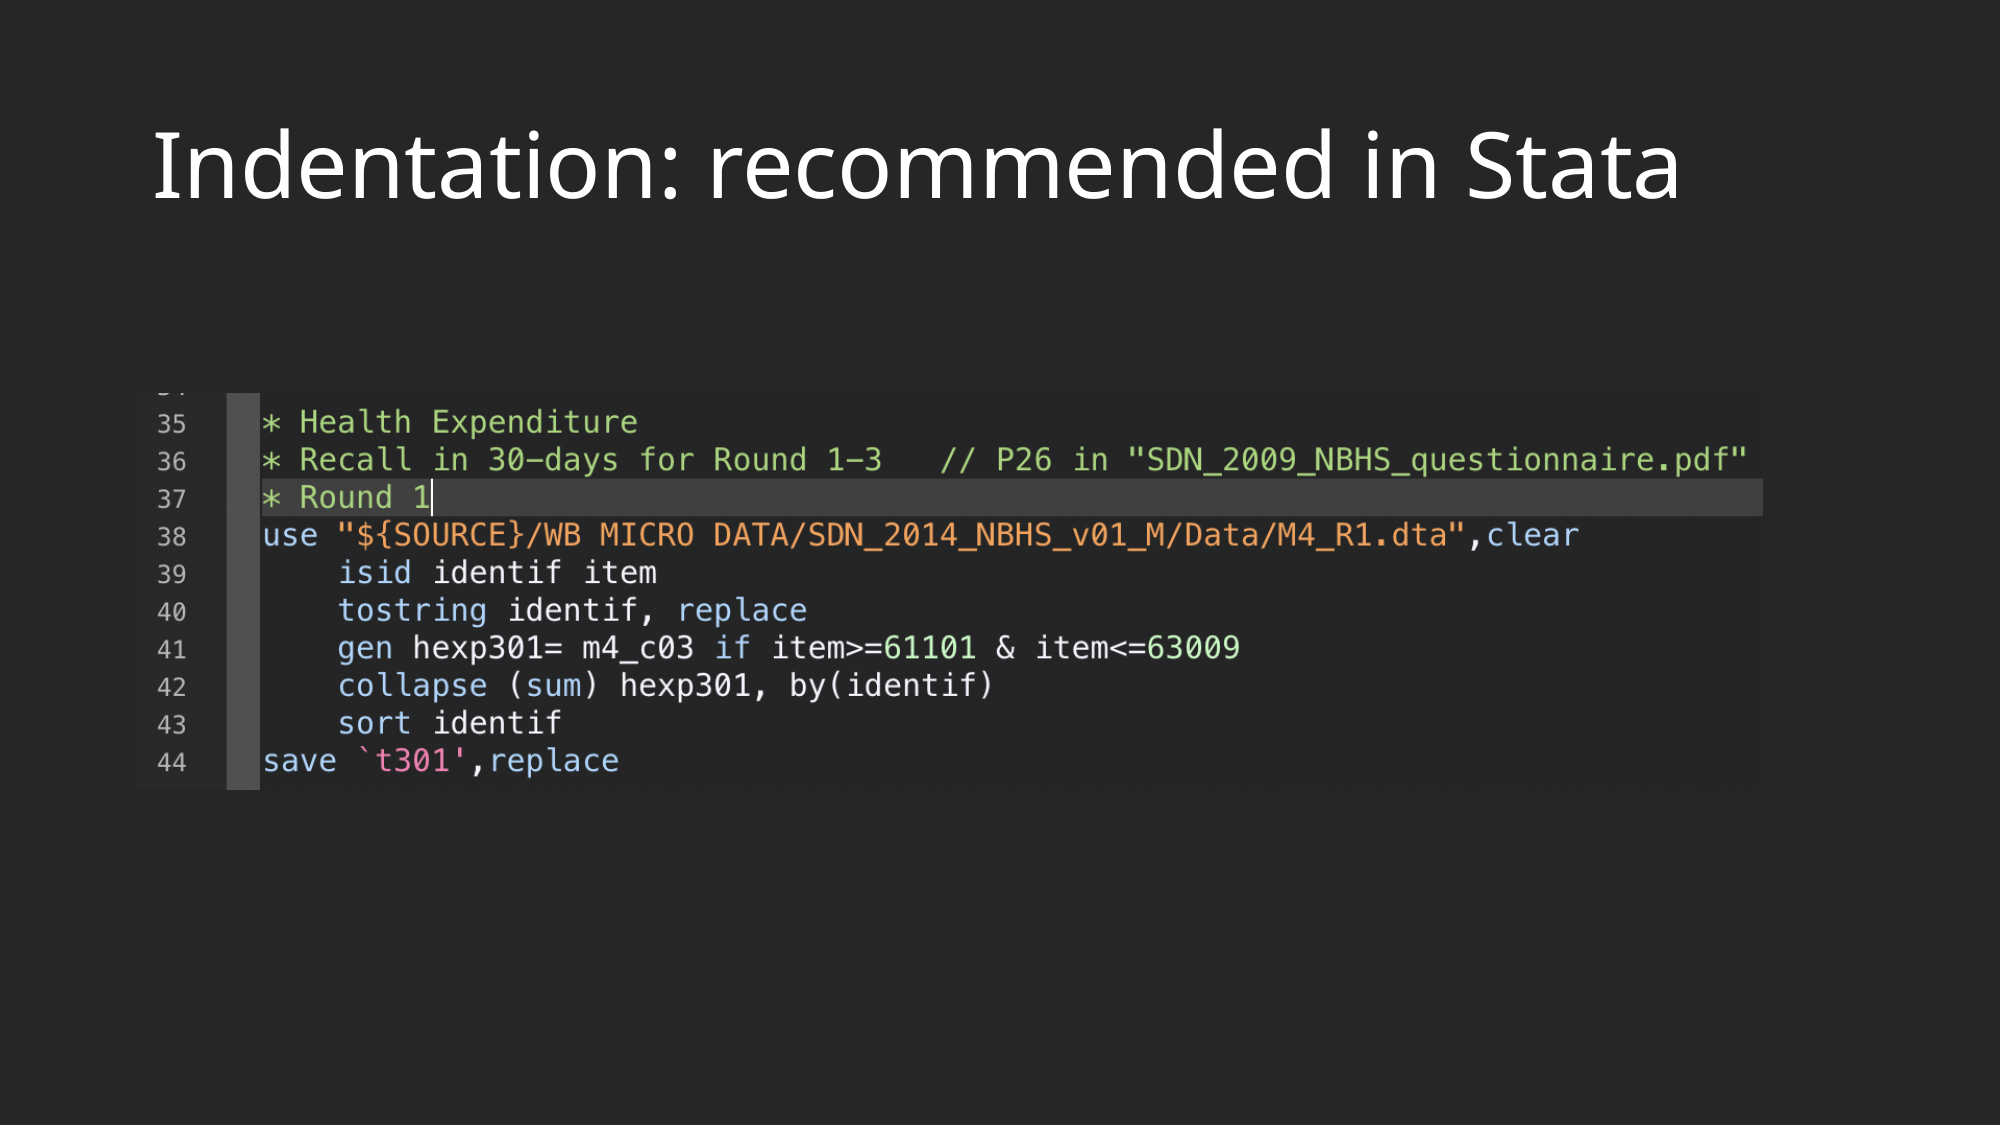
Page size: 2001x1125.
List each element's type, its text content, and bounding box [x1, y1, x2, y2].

title Indentation: recommended in Stata [137, 59, 1863, 278]
picture [137, 393, 1763, 790]
